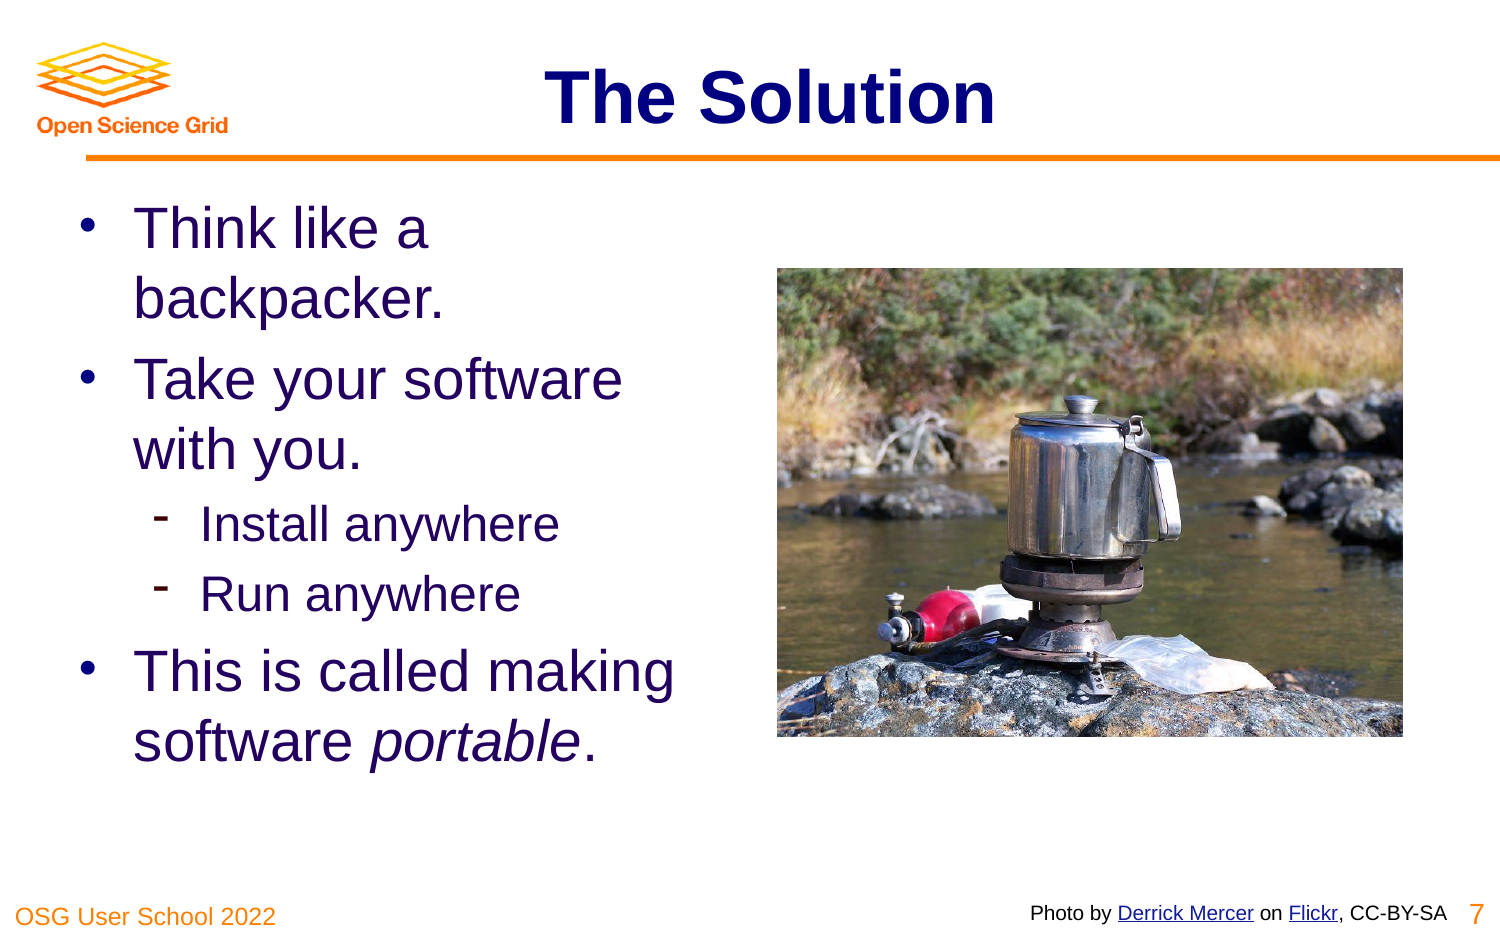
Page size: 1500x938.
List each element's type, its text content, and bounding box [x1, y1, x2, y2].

text_box Photo by Derrick Mercer on Flickr, CC-BY-SA [1015, 891, 1463, 932]
title The Solution [201, 15, 1342, 172]
picture [17, 23, 201, 151]
slide_number 7 [1430, 874, 1500, 938]
list Think like a backpacker. Take your software with you. Install anywhere Run anywhere This is called making software portable. [62, 182, 753, 912]
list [776, 267, 1403, 738]
